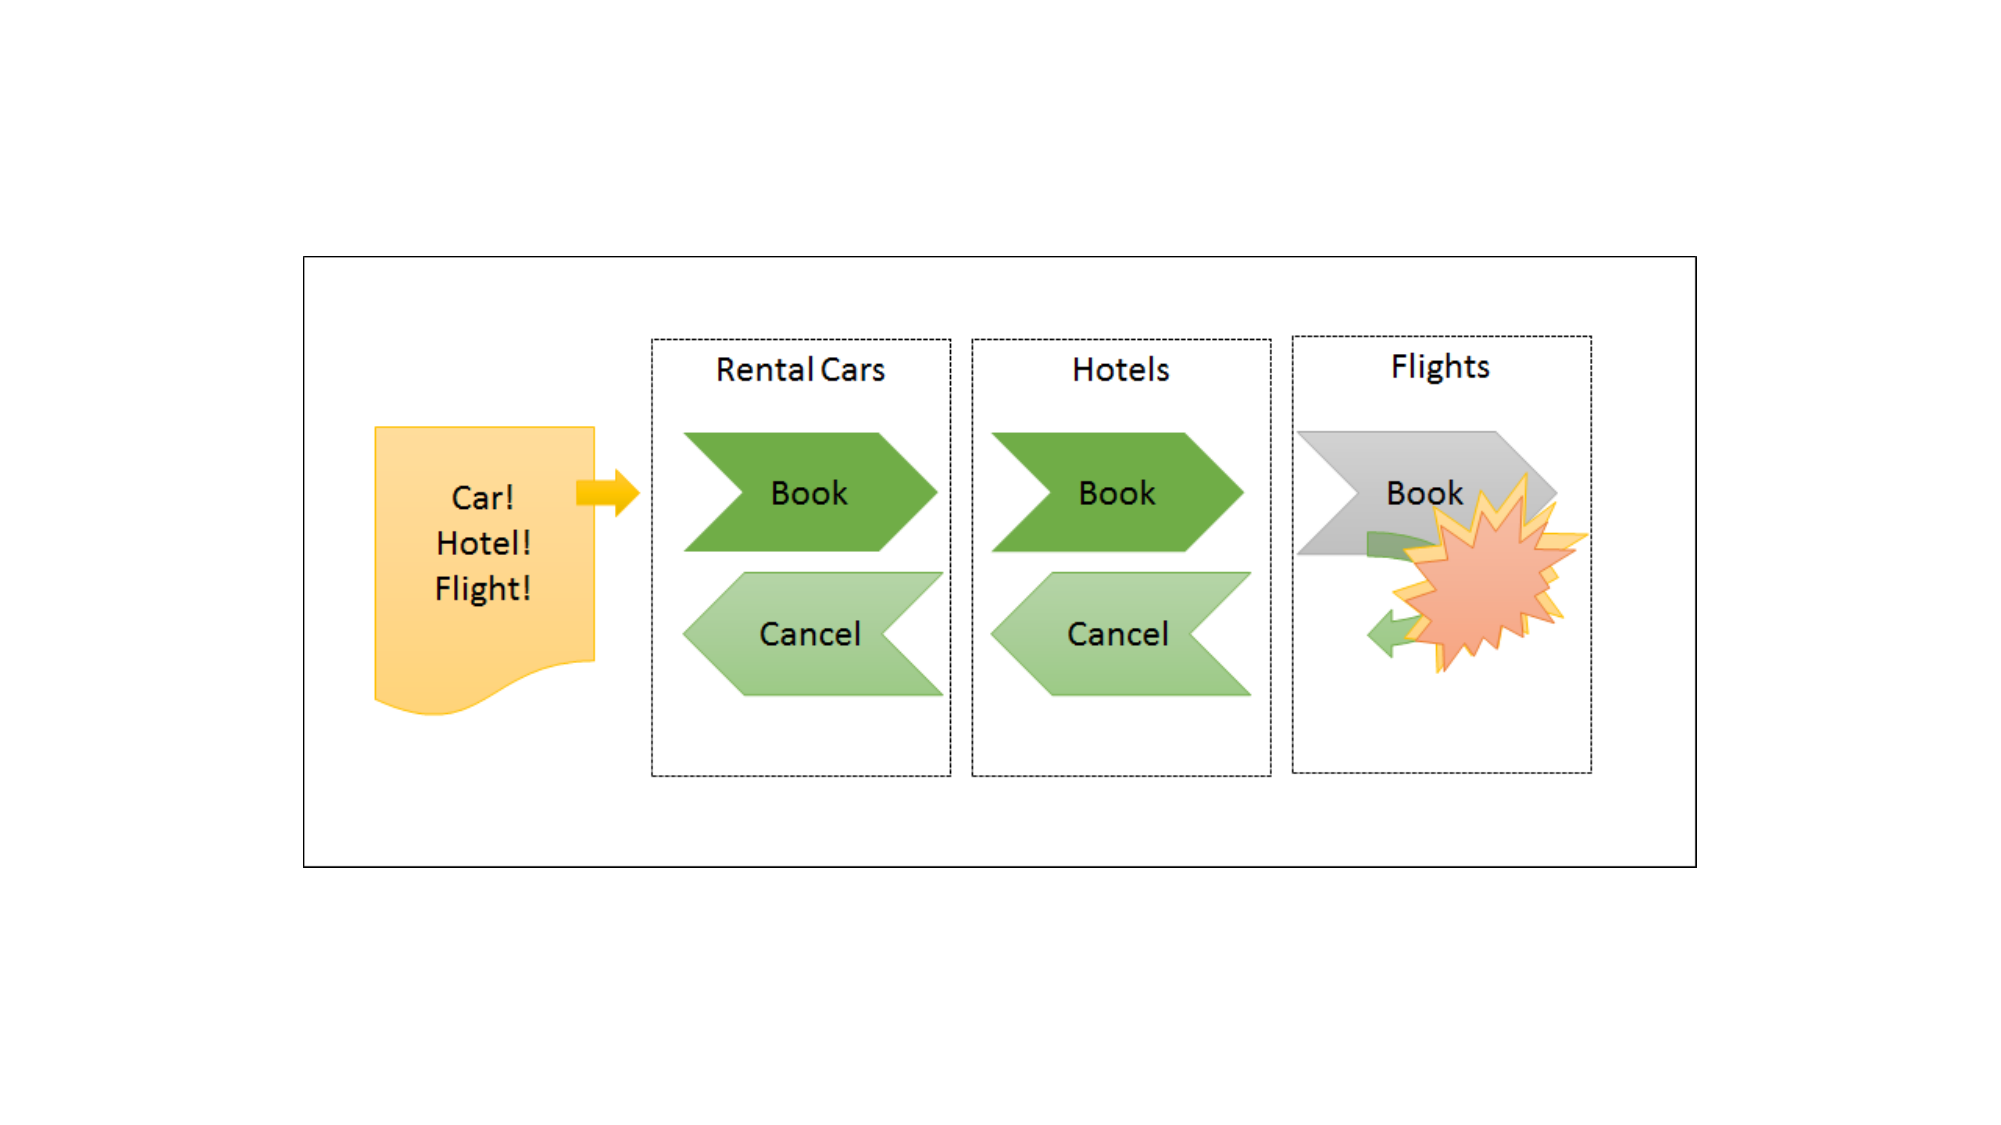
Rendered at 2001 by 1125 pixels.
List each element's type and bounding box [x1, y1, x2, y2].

picture [303, 256, 1697, 868]
